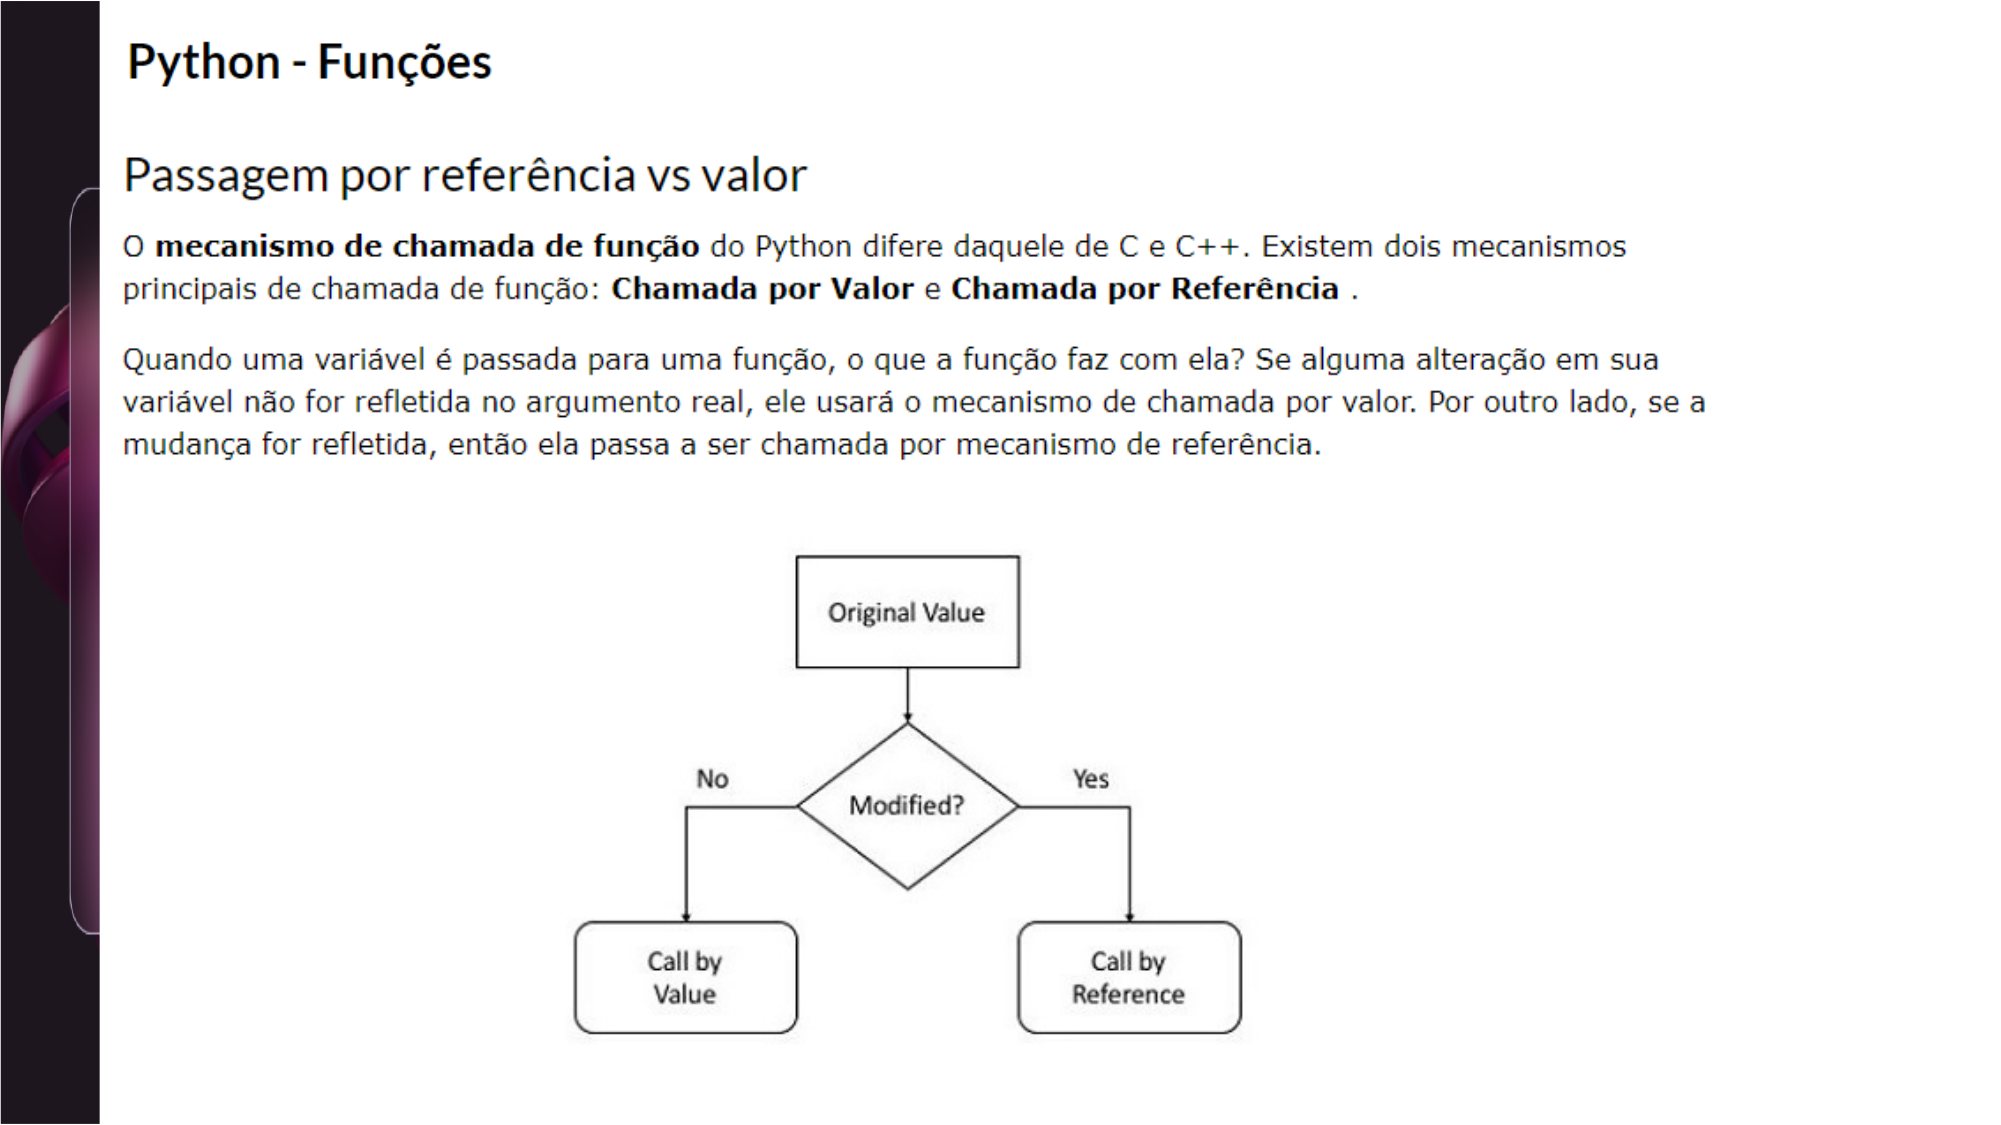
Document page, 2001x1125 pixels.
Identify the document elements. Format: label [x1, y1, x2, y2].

picture [113, 12, 567, 109]
picture [0, 2, 1735, 1124]
